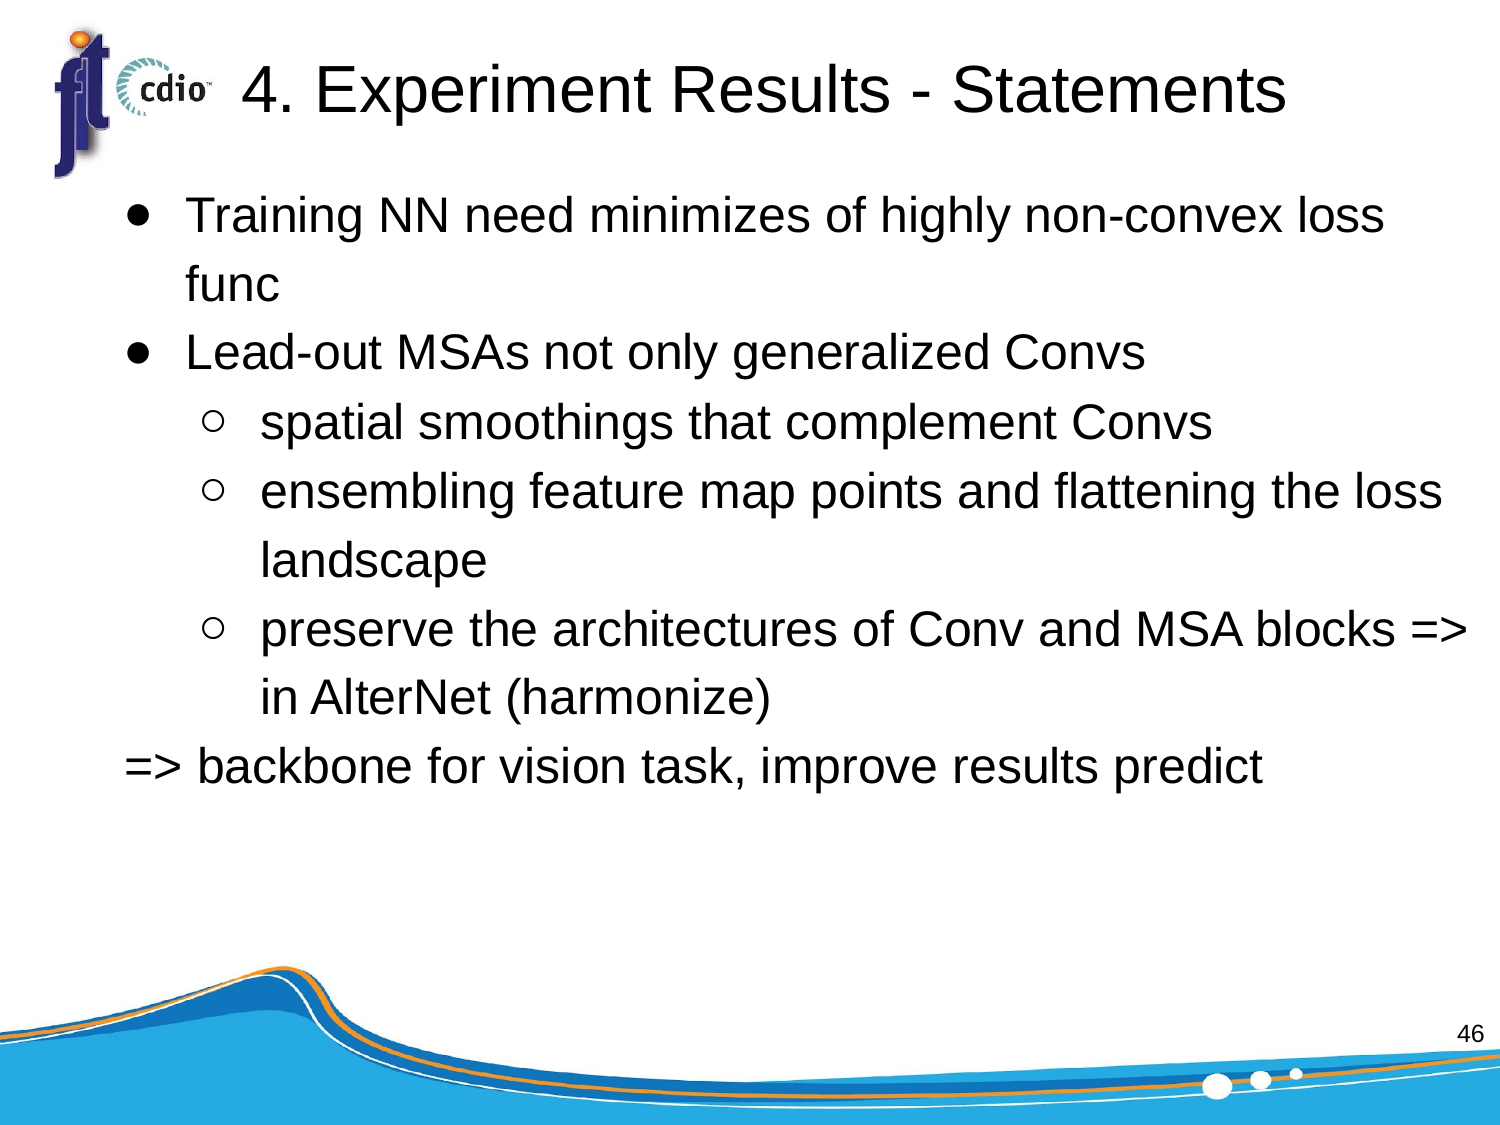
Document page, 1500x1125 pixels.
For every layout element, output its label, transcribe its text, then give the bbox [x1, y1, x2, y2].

title Training NN need minimizes of highly non-convex loss func Lead-out MSAs not only generalized Convs spatial smoothings that complement Convs ensembling feature map points and flattening the loss landscape preserve the architectures of Conv and MSA blocks => in AlterNet (harmonize) => backbone for vision task, improve results predict [95, 165, 1490, 1057]
title 4. Experiment Results - Statements [226, 6, 1425, 165]
picture [0, 0, 1500, 1125]
slide_number ‹#› [1149, 1002, 1500, 1063]
